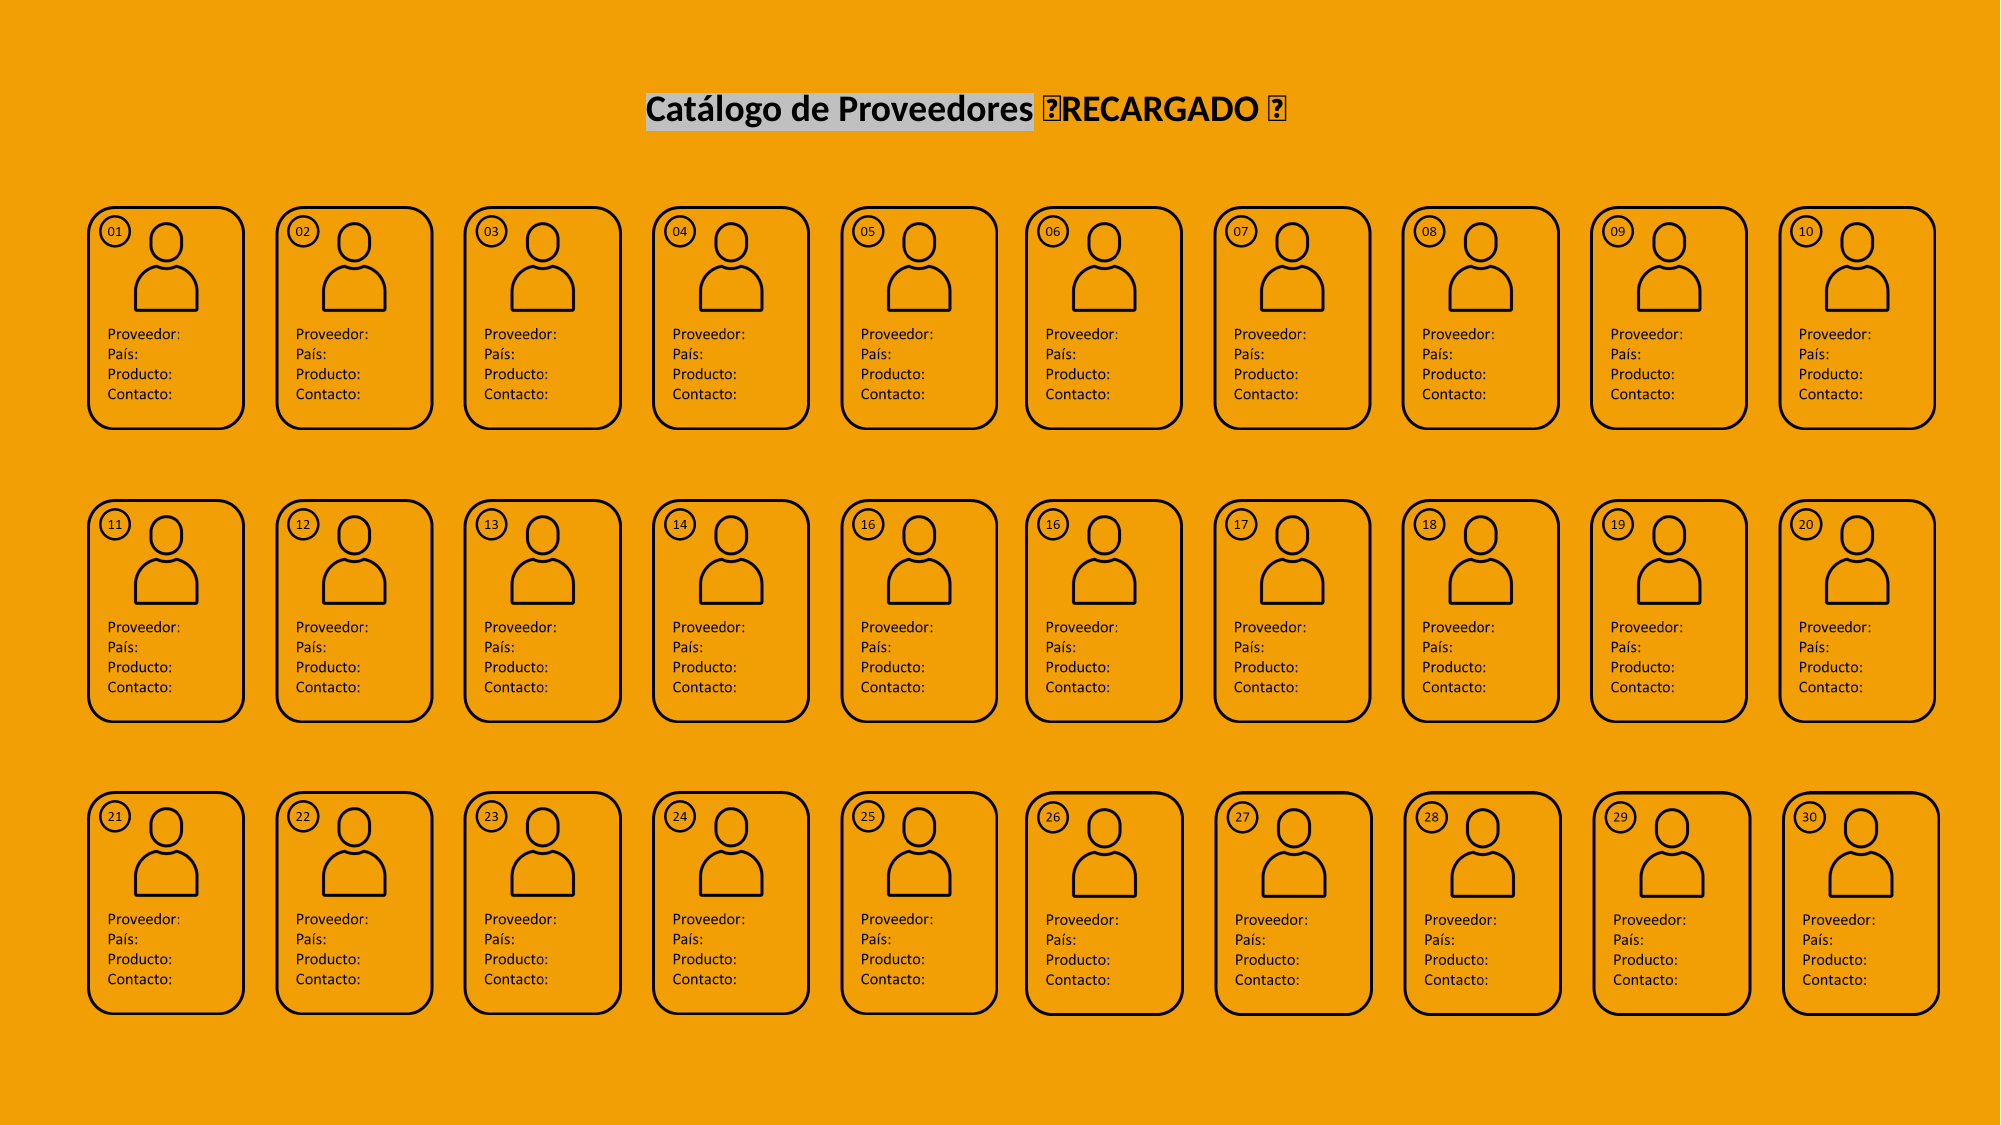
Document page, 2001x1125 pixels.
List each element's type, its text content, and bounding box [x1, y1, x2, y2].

picture [1025, 206, 1936, 430]
picture [1025, 791, 1940, 1016]
picture [87, 206, 998, 430]
text_box Catálogo de Proveedores 🔥RECARGADO 🔥 [631, 76, 1369, 137]
picture [1025, 498, 1936, 723]
picture [87, 791, 998, 1015]
picture [87, 498, 998, 723]
